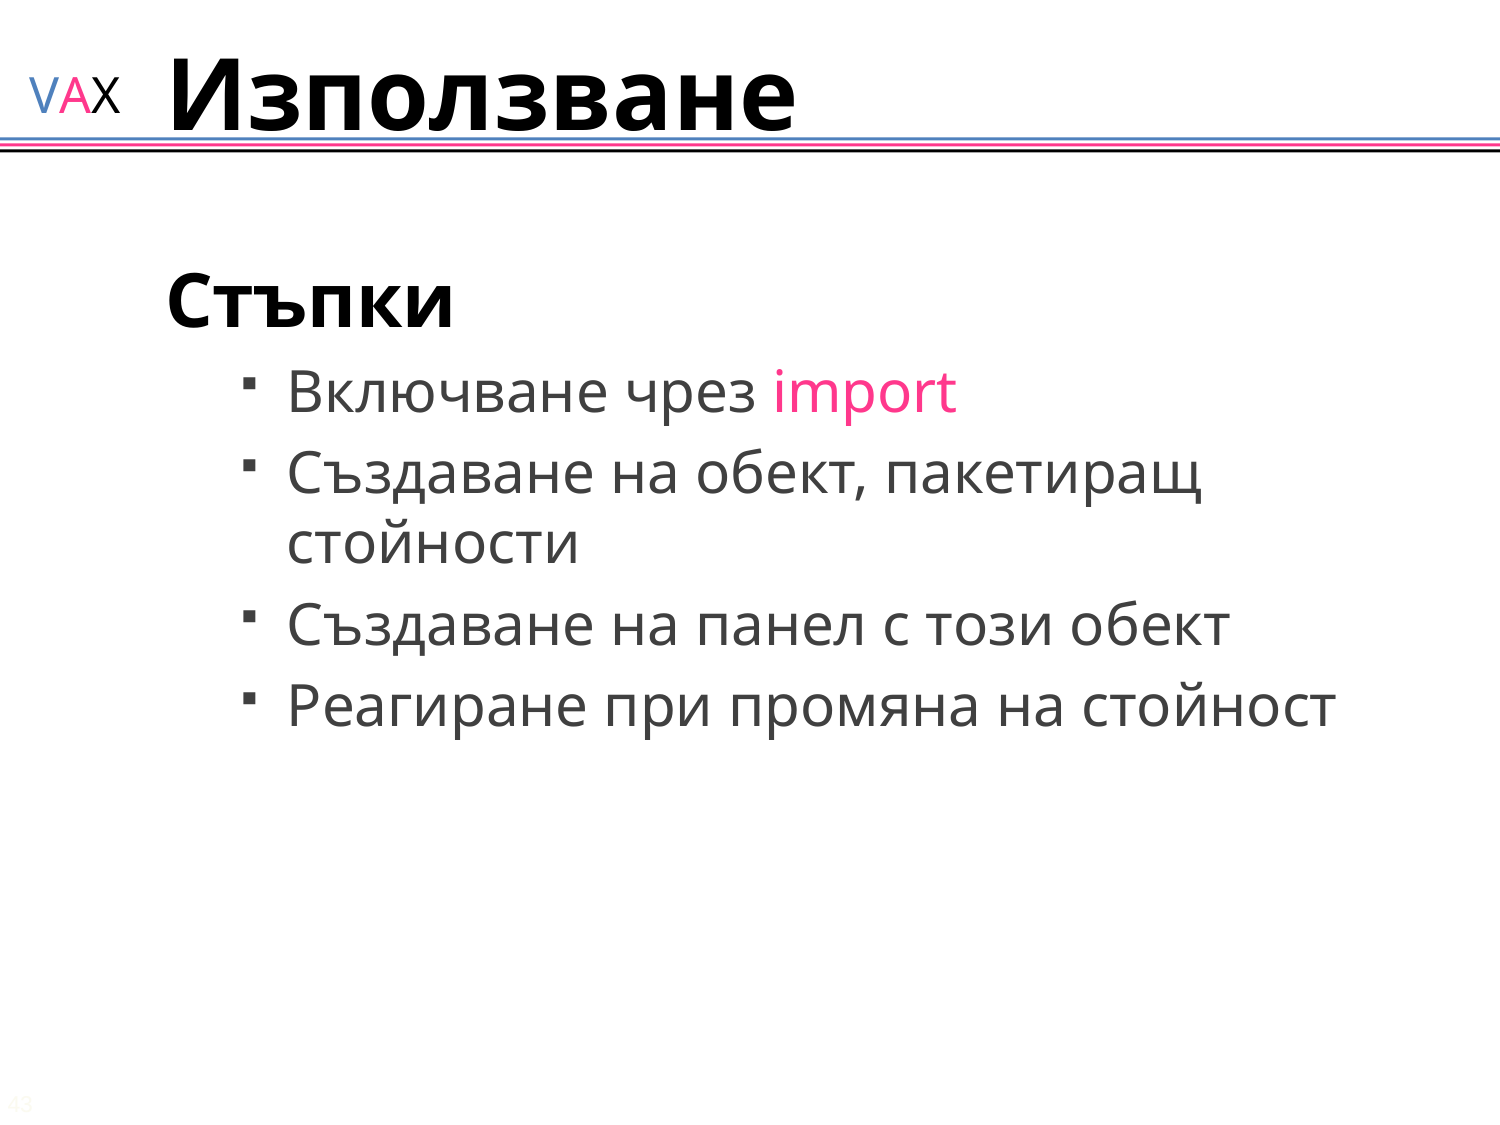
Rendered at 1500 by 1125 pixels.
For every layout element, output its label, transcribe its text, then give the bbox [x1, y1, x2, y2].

list Стъпки Включване чрез import Създаване на обект, пакетиращ стойности Създаване на панел с този обект Реагиране при промяна на стойност [150, 200, 1488, 1113]
title Използване [0, 37, 1500, 144]
